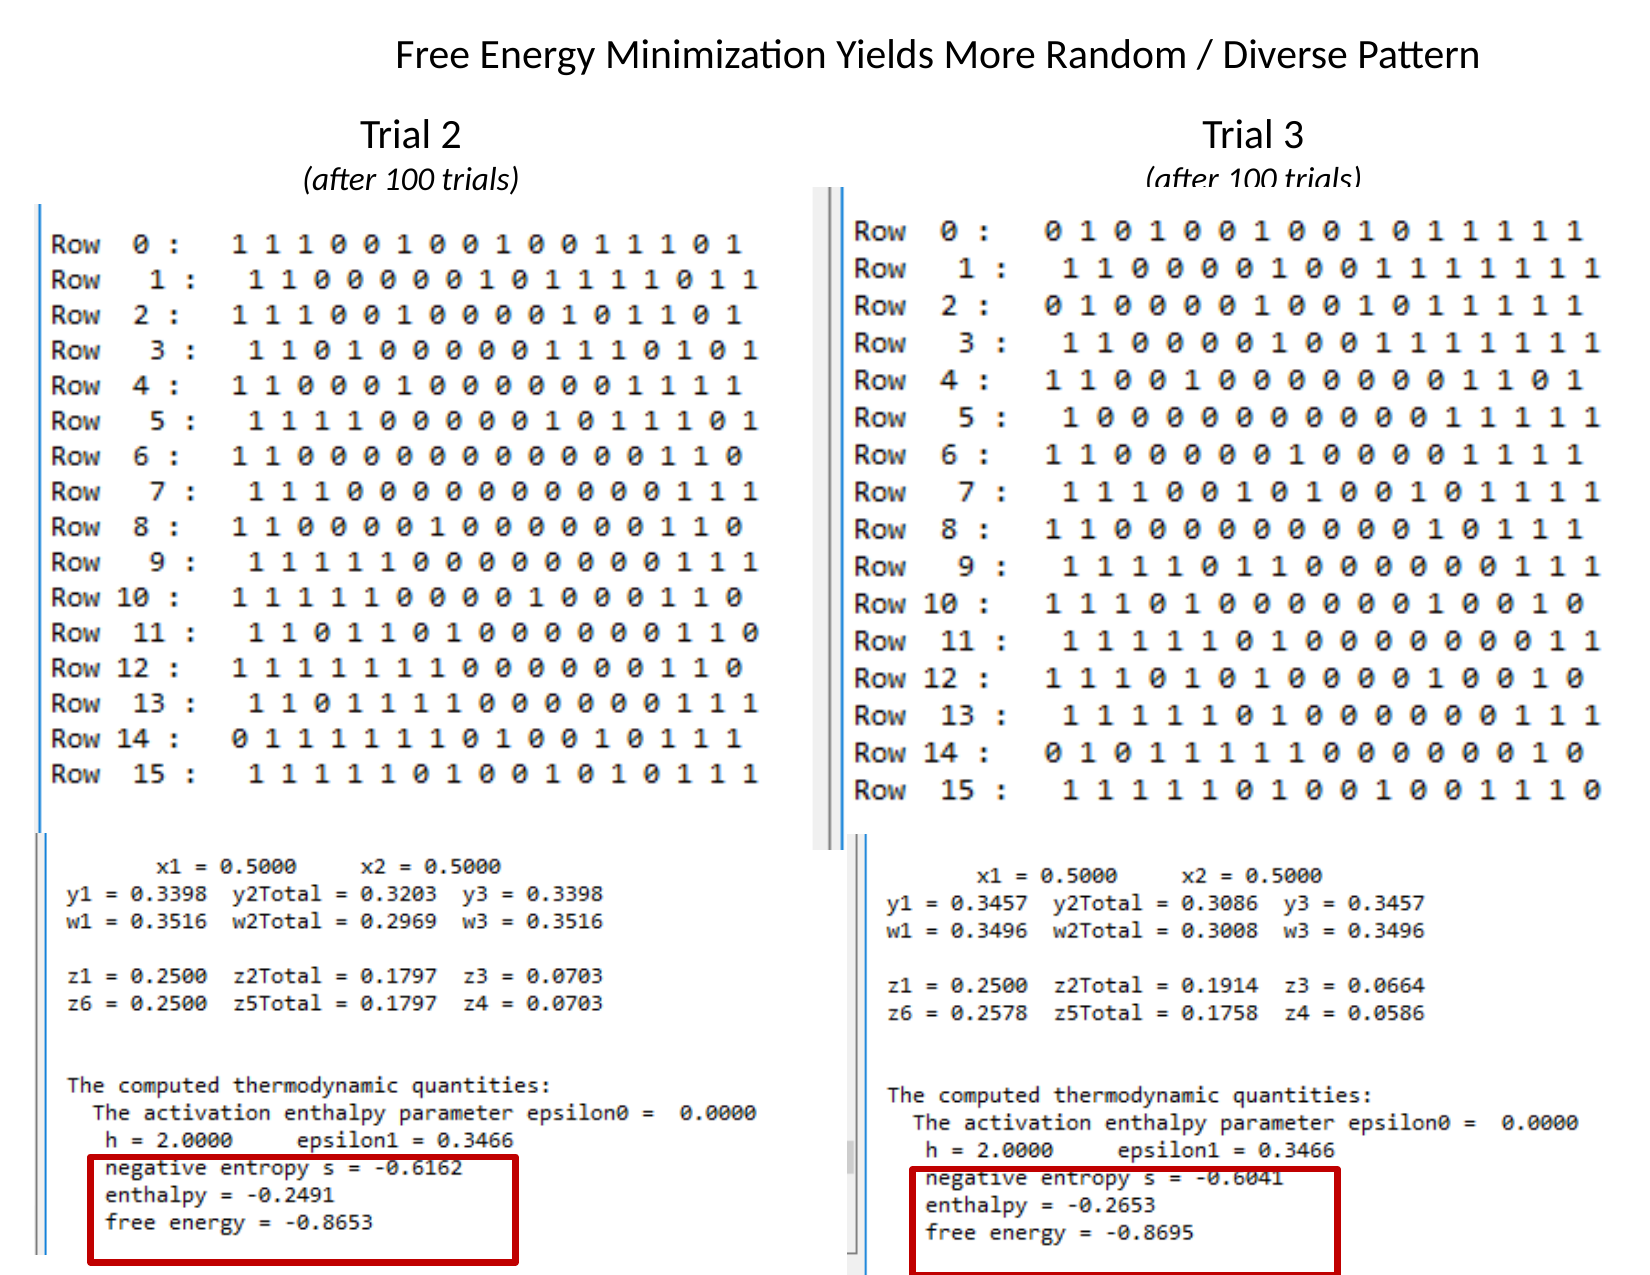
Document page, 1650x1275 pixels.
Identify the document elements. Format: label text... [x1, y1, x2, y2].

text_box Trial 2 (after 100 trials) [287, 99, 535, 203]
text_box Trial 3 (after 100 trials) [1129, 99, 1378, 185]
picture [33, 187, 1650, 1275]
text_box Free Energy Minimization Yields More Random / Diverse Pattern [380, 19, 1497, 84]
